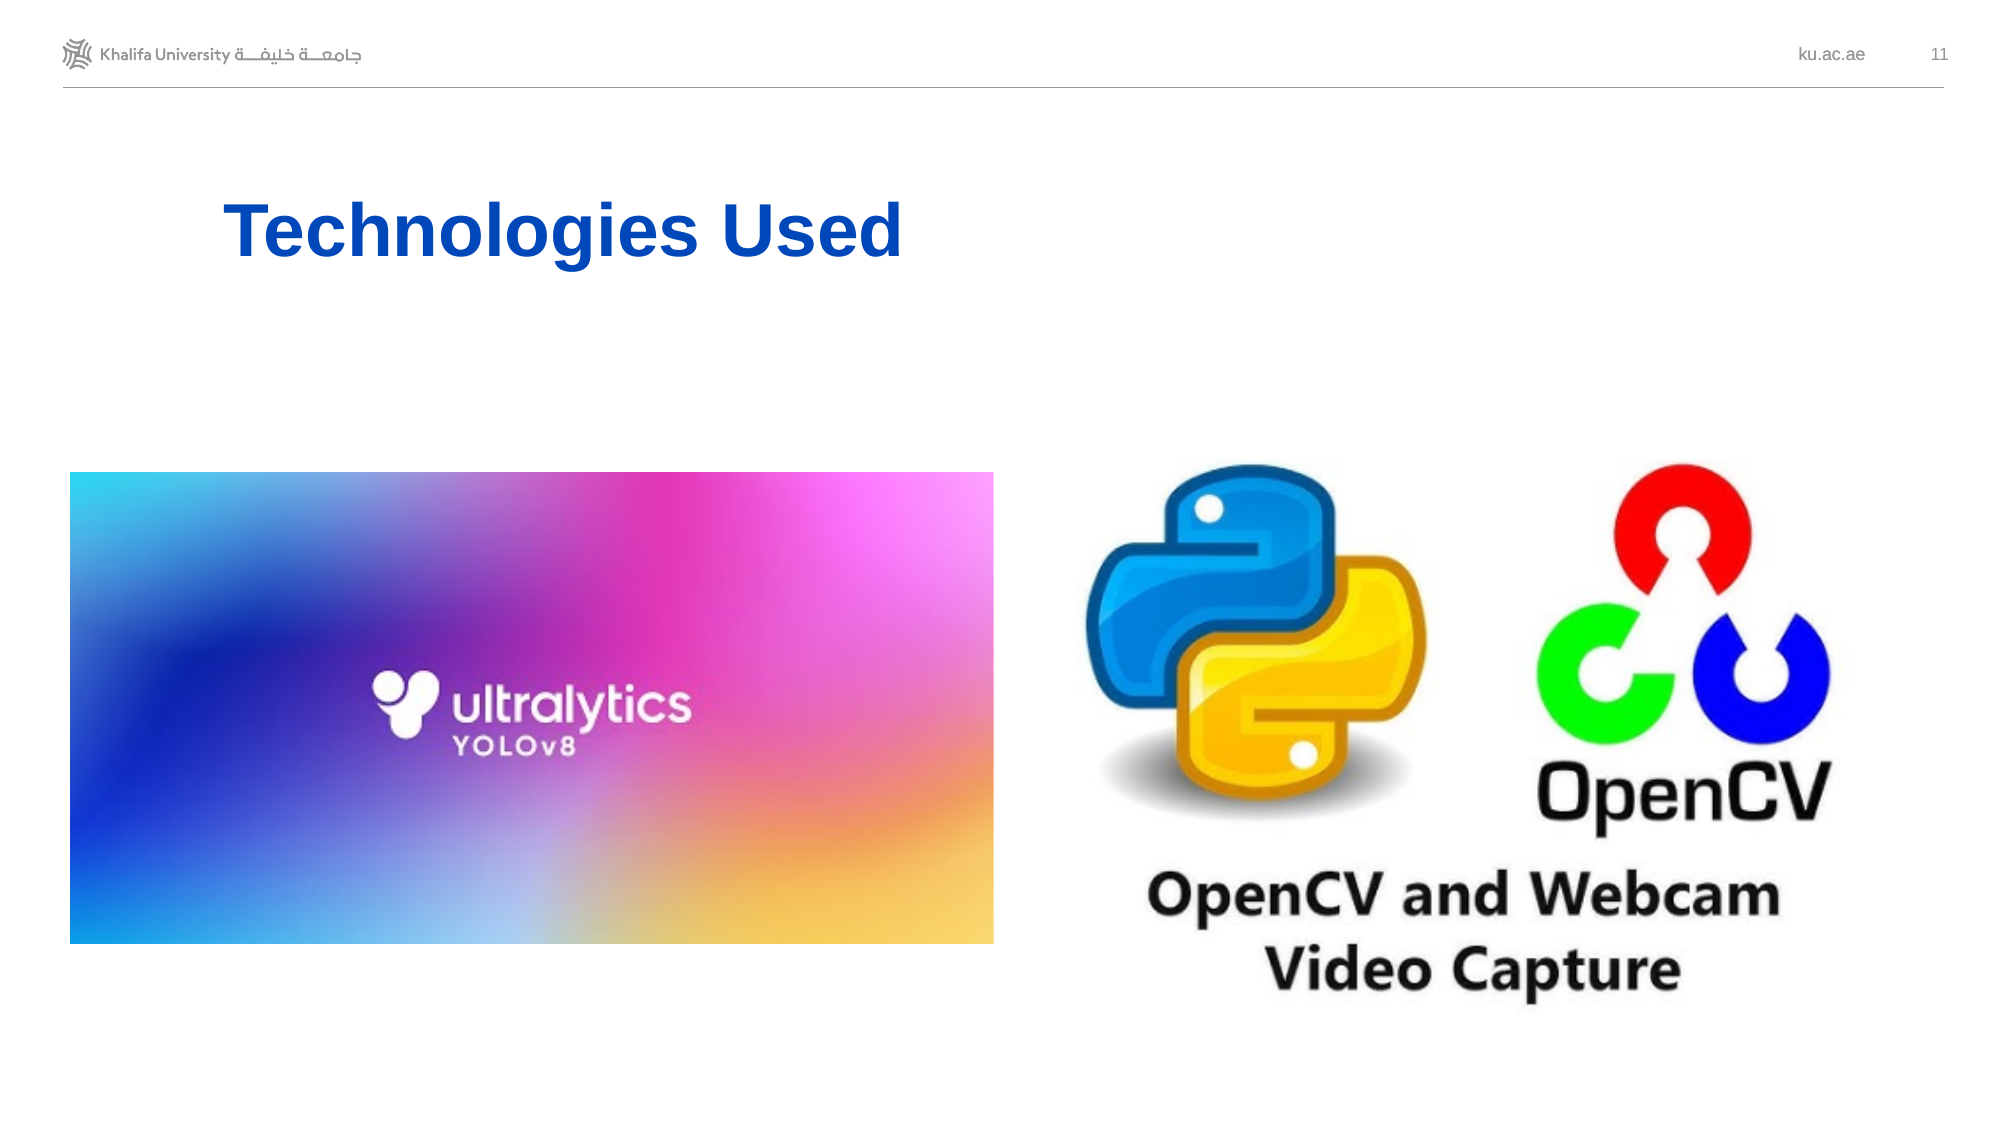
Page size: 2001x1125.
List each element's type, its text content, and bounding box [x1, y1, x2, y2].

slide_number 11 [1896, 33, 1983, 74]
title Technologies Used [223, 89, 1863, 272]
picture [62, 38, 361, 70]
picture [69, 426, 1898, 1018]
